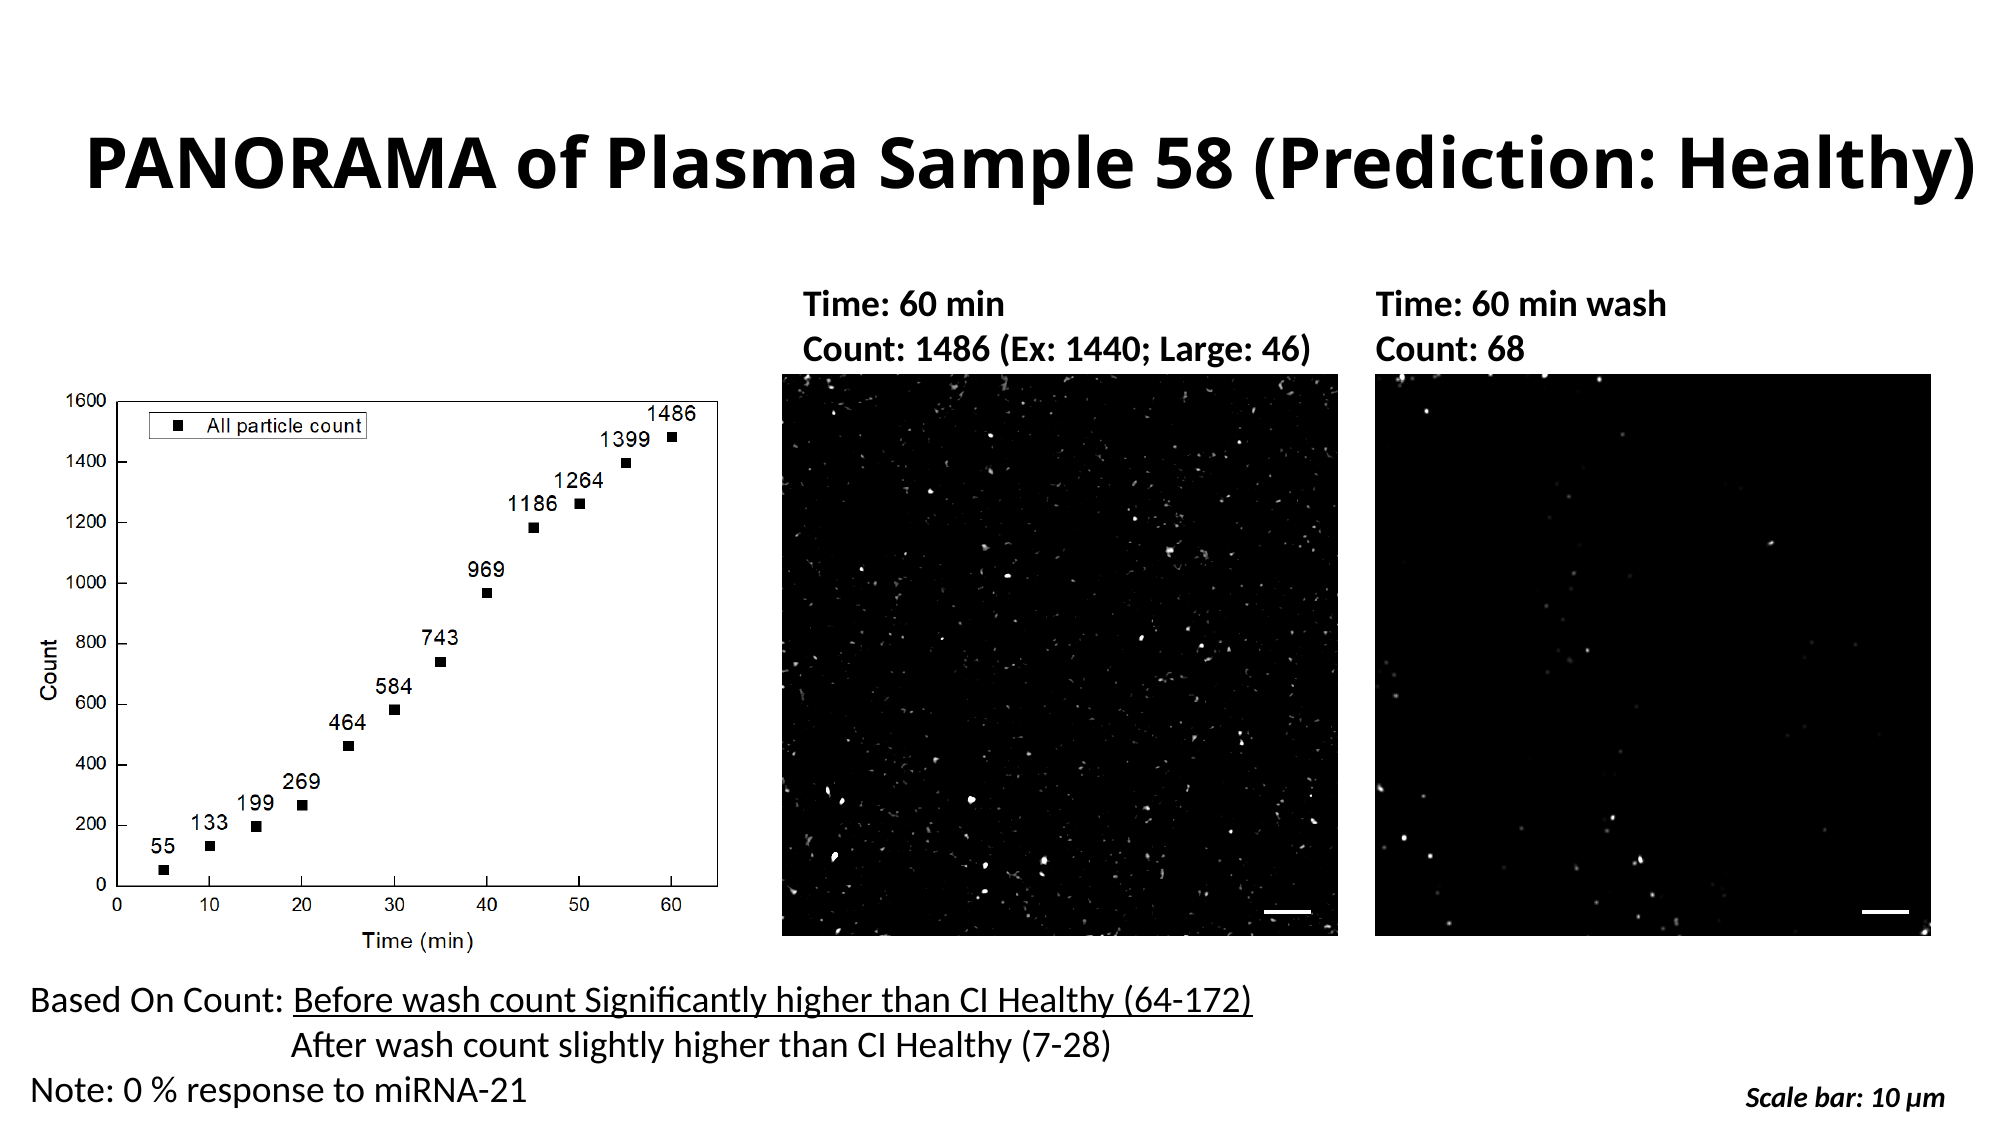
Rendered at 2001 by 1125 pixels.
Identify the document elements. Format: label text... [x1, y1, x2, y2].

text_box Time: 60 min Count: 1486 (Ex: 1440; Large: 46) [788, 271, 1361, 377]
text_box Scale bar: 10 µm [1833, 1070, 2000, 1121]
text_box PANORAMA of Plasma Sample 58 (Prediction: Healthy) [70, 82, 2000, 249]
picture [782, 374, 1338, 936]
text_box Based On Count: Before wash count Significantly higher than CI Healthy (64-172) After wash count slightly higher than CI Healthy (7-28) Note: 0 % response to miRNA-21 [15, 967, 1833, 1125]
picture [1375, 374, 1931, 936]
picture [14, 366, 760, 962]
text_box Time: 60 min wash Count: 68 [1361, 271, 1862, 512]
